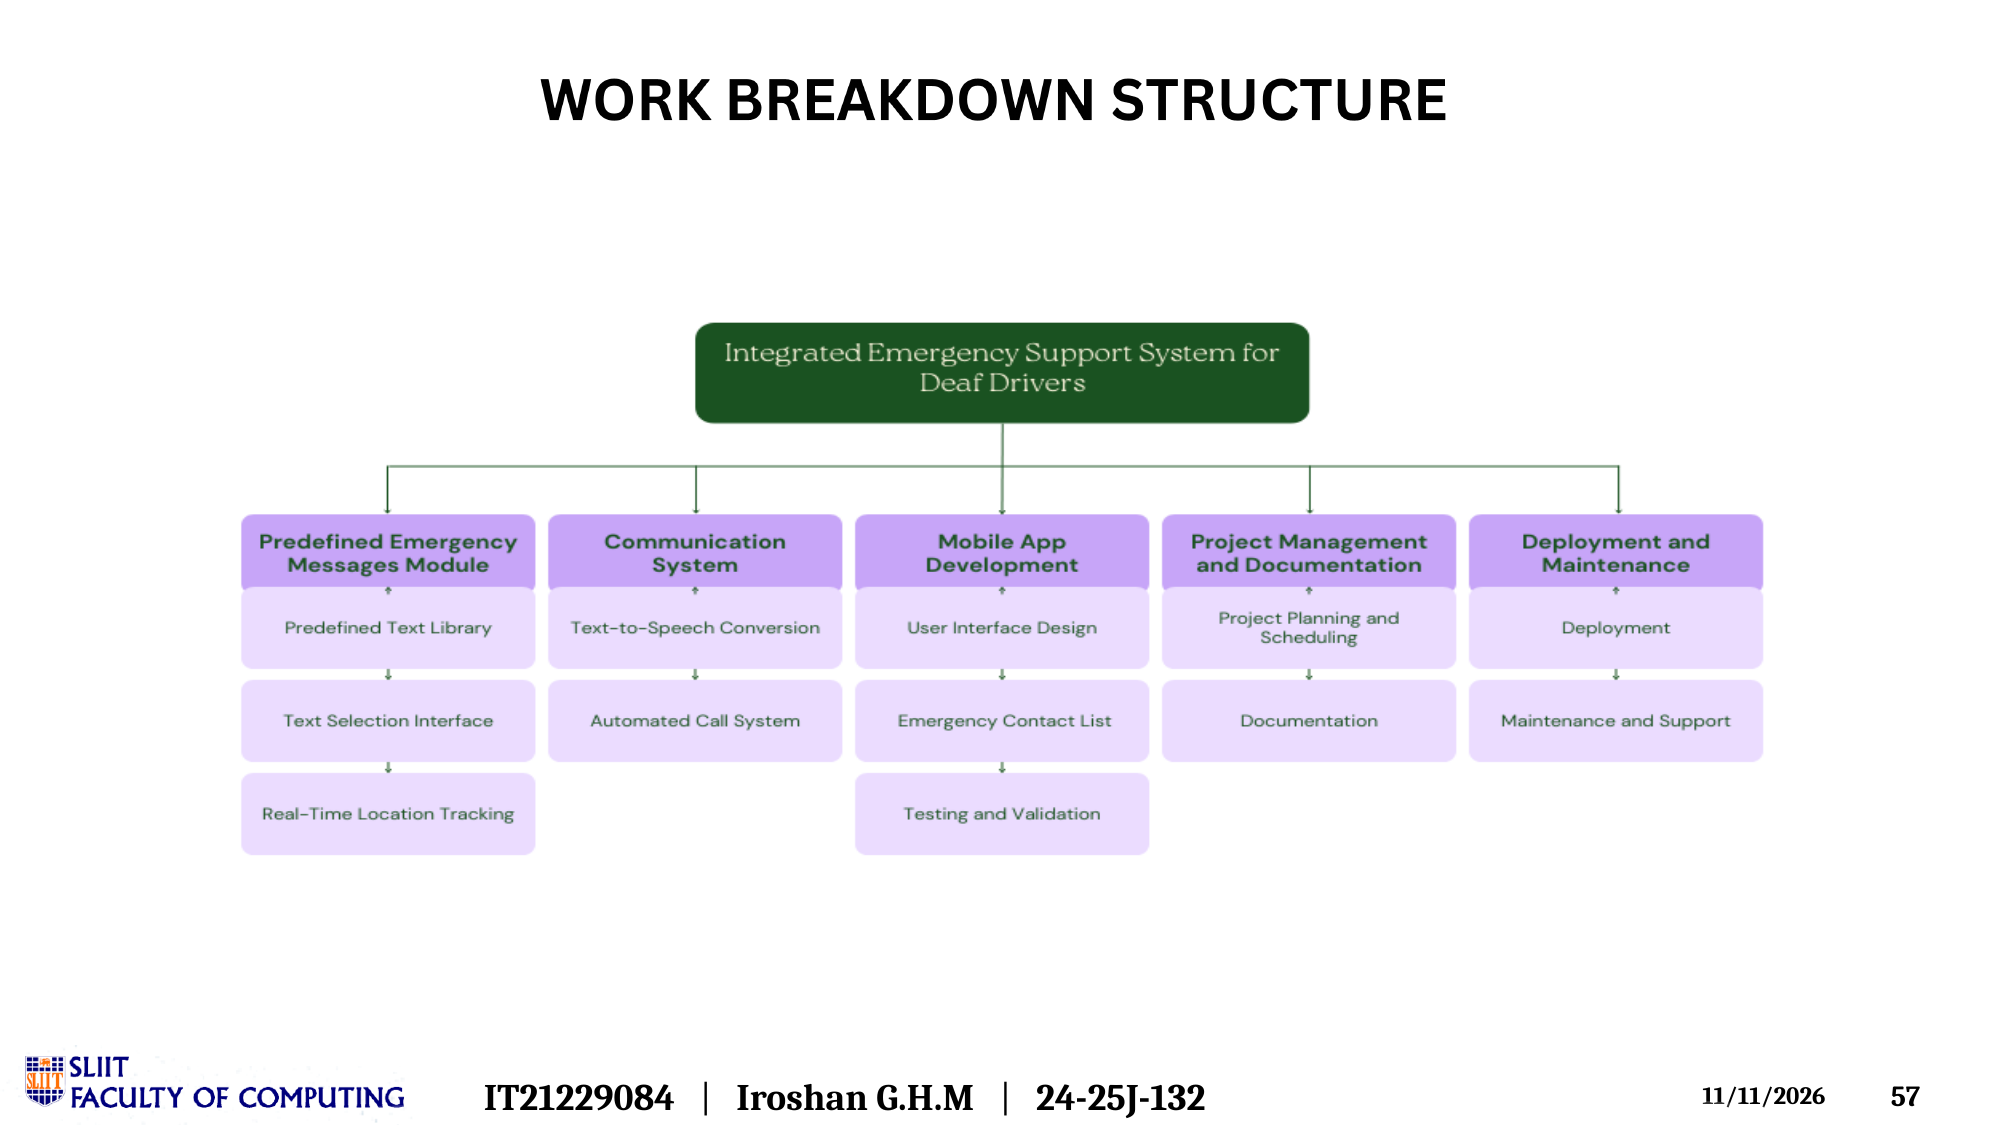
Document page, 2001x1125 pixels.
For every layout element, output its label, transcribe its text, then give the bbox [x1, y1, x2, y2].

picture [0, 15, 1821, 1124]
text_box IT21229084 | Iroshan G.H.M | 24-25J-132 [467, 1066, 1589, 1125]
